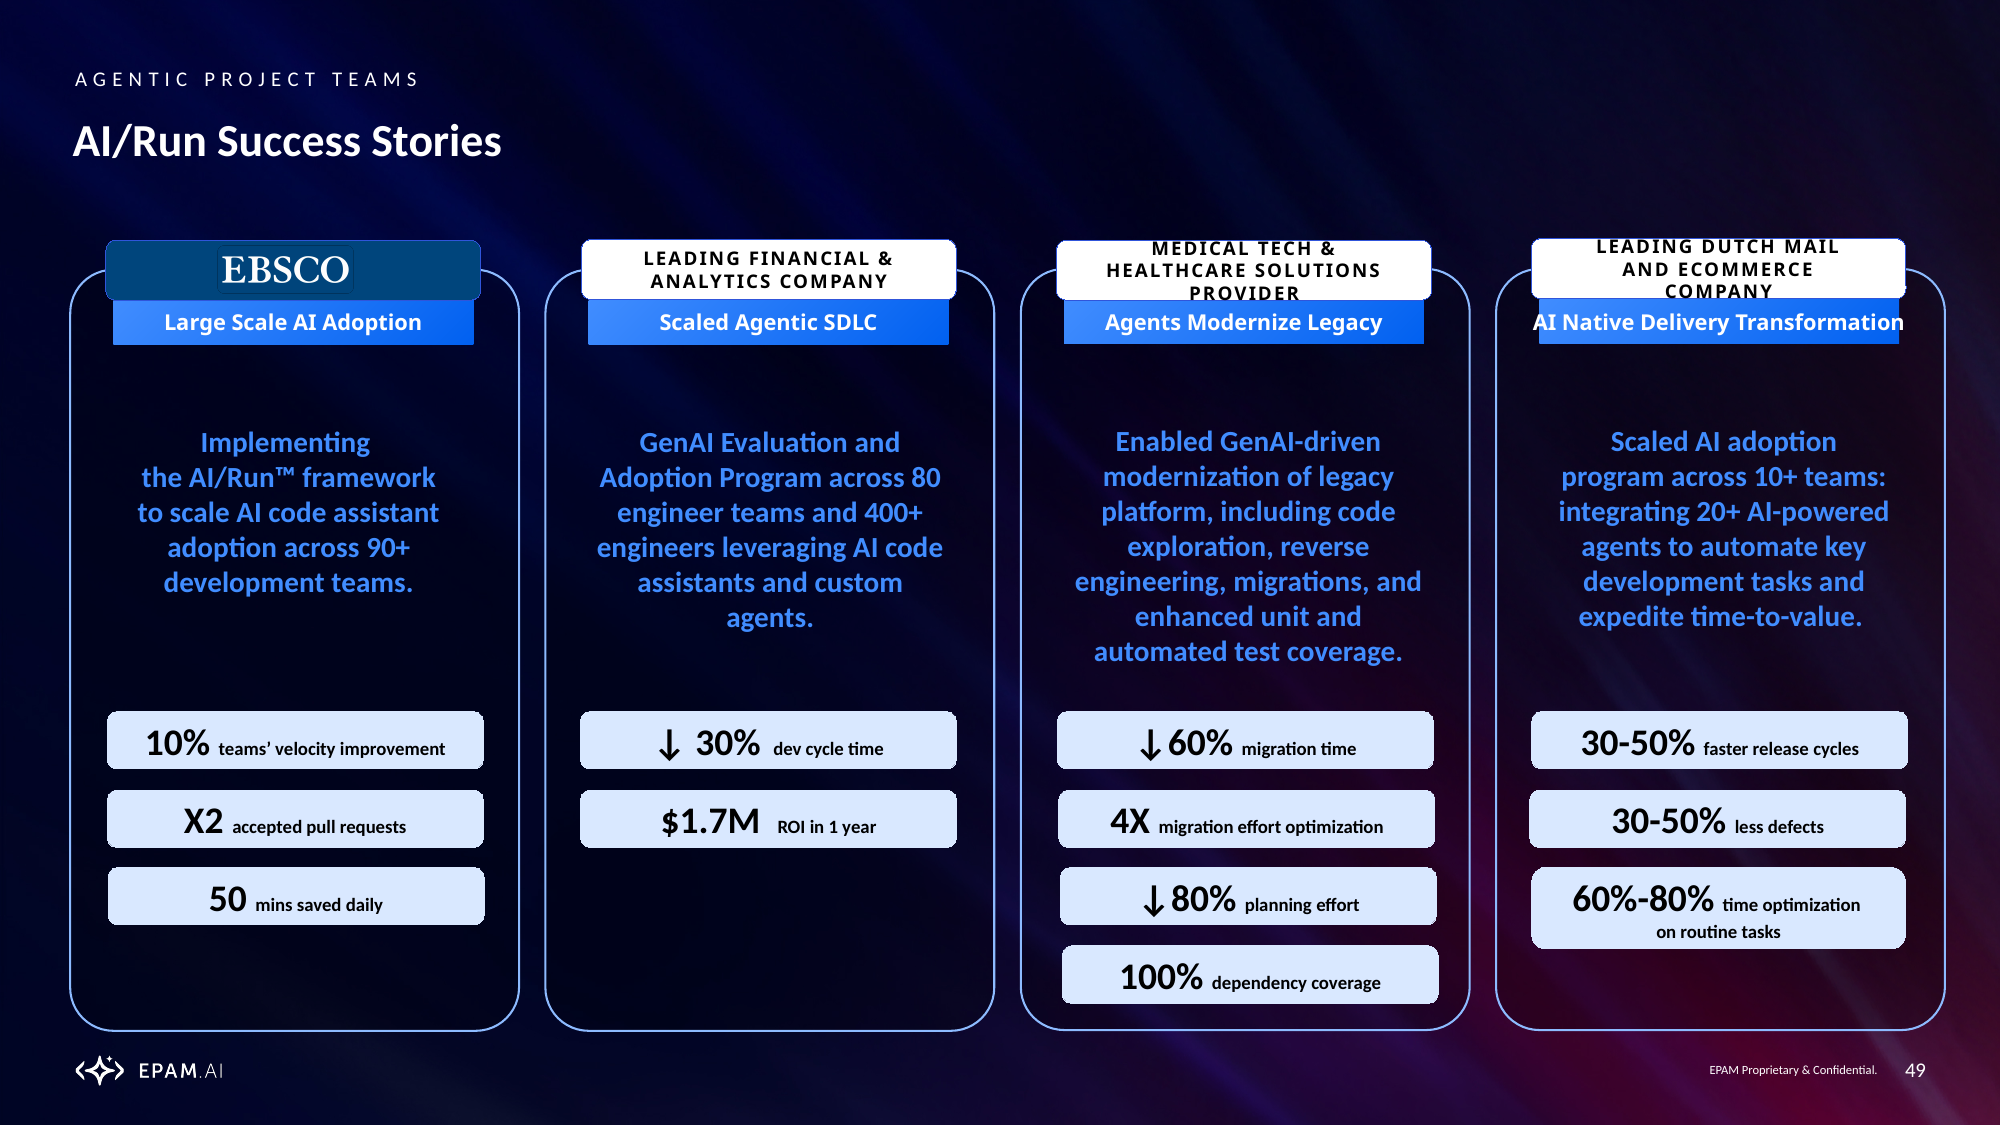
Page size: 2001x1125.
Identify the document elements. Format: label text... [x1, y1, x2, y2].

text_box $1.7M ROI in 1 year [580, 790, 957, 848]
text_box Scaled AI adoption program across 10+ teams: integrating 20+ AI-powered agents to automate key development tasks and expedite time-to-value. [1514, 422, 1946, 633]
text_box Large Scale AI Adoption [113, 300, 474, 345]
text_box 100% dependency coverage [1062, 945, 1439, 1004]
text_box X2 accepted pull requests [107, 790, 484, 848]
text_box LEADING DUTCH MAIL AND ECOMMERCE COMPANY [1531, 238, 1907, 299]
text_box GenAI Evaluation and Adoption Program across 80 engineer teams and 400+ engineers leveraging AI code assistants and custom agents. [554, 423, 998, 633]
text_box MEDICAL TECH & HEALTHCARE SOLUTIONS PROVIDER [1056, 240, 1432, 301]
text_box LEADING FINANCIAL & ANALYTICS COMPANY [581, 239, 957, 300]
text_box ↓80% planning effort [1060, 867, 1437, 925]
text_box ↓60% migration time [1057, 711, 1434, 769]
text_box [70, 270, 520, 1031]
text_box Implementing the AI/Run™ framework to scale AI code assistant adoption across 90+ development teams. [86, 423, 503, 599]
text_box 50 mins saved daily [108, 867, 485, 925]
title AI/Run Success Stories [72, 110, 1923, 186]
text_box Enabled GenAI-driven modernization of legacy platform, including code exploration, reverse engineering, migrations, and enhanced unit and automated test coverage. [1030, 422, 1479, 668]
text_box Scaled Agentic SDLC [588, 300, 949, 345]
text_box Agents Modernize Legacy [1064, 300, 1424, 344]
text_box [545, 270, 995, 1031]
list Agentic Project Teams [75, 62, 668, 100]
text_box AI Native Delivery Transformation [1539, 299, 1900, 344]
text_box 4X migration effort optimization [1058, 790, 1435, 848]
text_box 30-50% faster release cycles [1531, 711, 1908, 769]
text_box ↓ 30% dev cycle time [580, 711, 957, 769]
text_box [105, 240, 481, 301]
text_box [1020, 269, 1470, 1031]
text_box [1496, 269, 1945, 1031]
text_box 60%-80% time optimization on routine tasks [1531, 867, 1906, 949]
text_box 10% teams’ velocity improvement [107, 711, 484, 769]
text_box 30-50% less defects [1529, 790, 1906, 848]
picture [0, 0, 2000, 1125]
